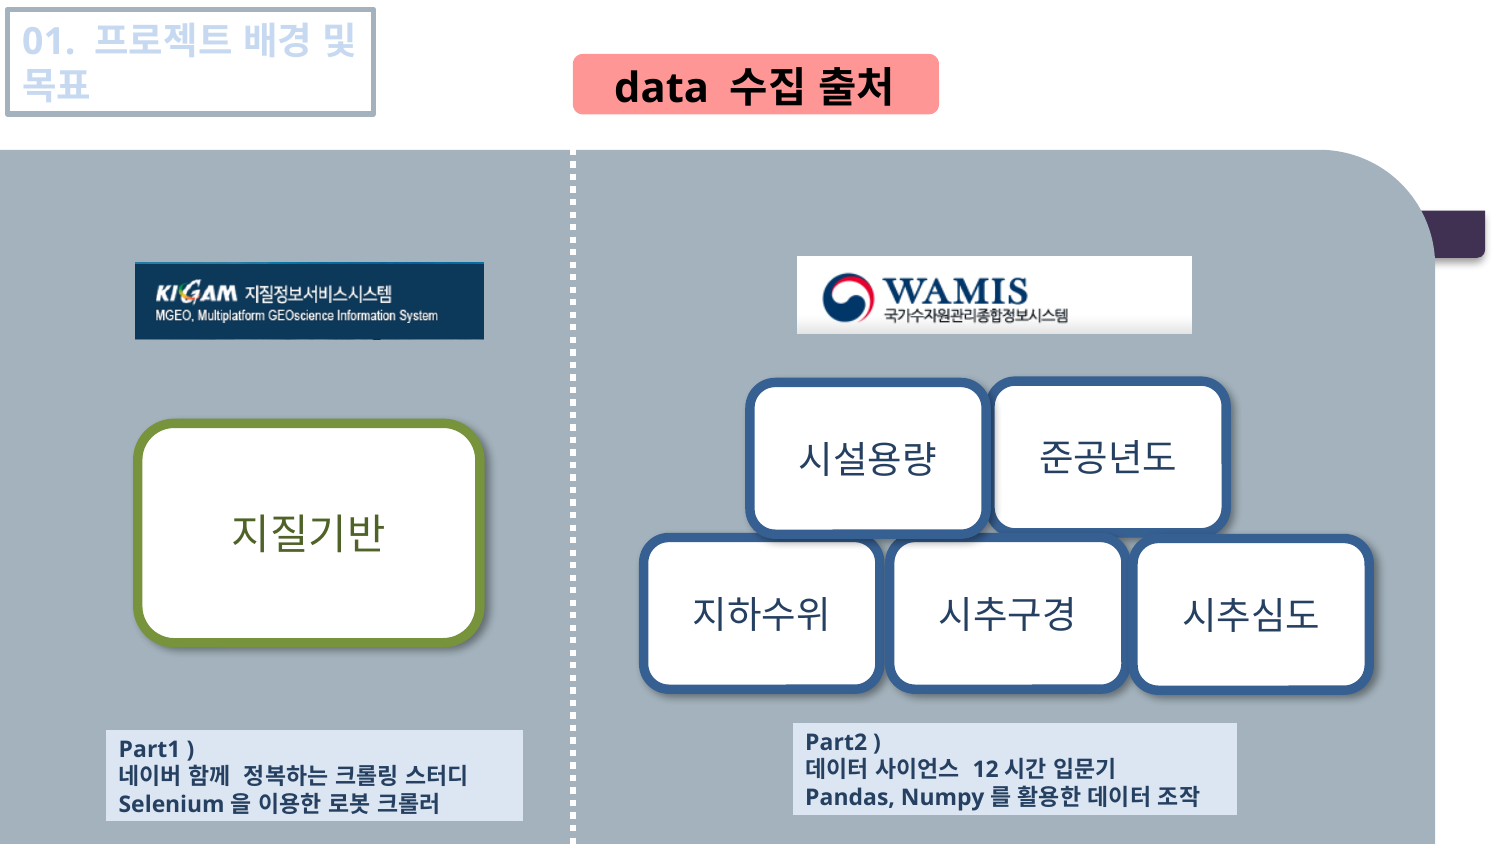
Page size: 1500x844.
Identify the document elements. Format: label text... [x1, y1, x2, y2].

text_box 지하수위 [641, 535, 882, 692]
text_box [1423, 208, 1488, 260]
text_box Part2 ) 데이터 사이언스 12시간 입문기 Pandas, Numpy를 활용한 데이터 조작 [790, 720, 1240, 818]
text_box [0, 147, 1438, 844]
text_box [570, 54, 576, 115]
slide_number 7 [1074, 782, 1425, 827]
text_box 준공년도 [991, 378, 1229, 535]
text_box 시설용량 [747, 380, 989, 537]
text_box 01. 프로젝트 배경 및 목표 [7, 9, 374, 114]
text_box [577, 51, 942, 116]
picture [797, 256, 1192, 334]
text_box Part1 ) 네이버 함께 정복하는 크롤링 스터디 Selenium을 이용한 로봇 크롤러 [103, 726, 526, 825]
picture [135, 262, 484, 340]
text_box 지질기반 [135, 421, 483, 645]
text_box data 수집 출처 [576, 53, 934, 119]
text_box 시추심도 [1130, 536, 1372, 693]
text_box 시추구경 [887, 535, 1129, 692]
